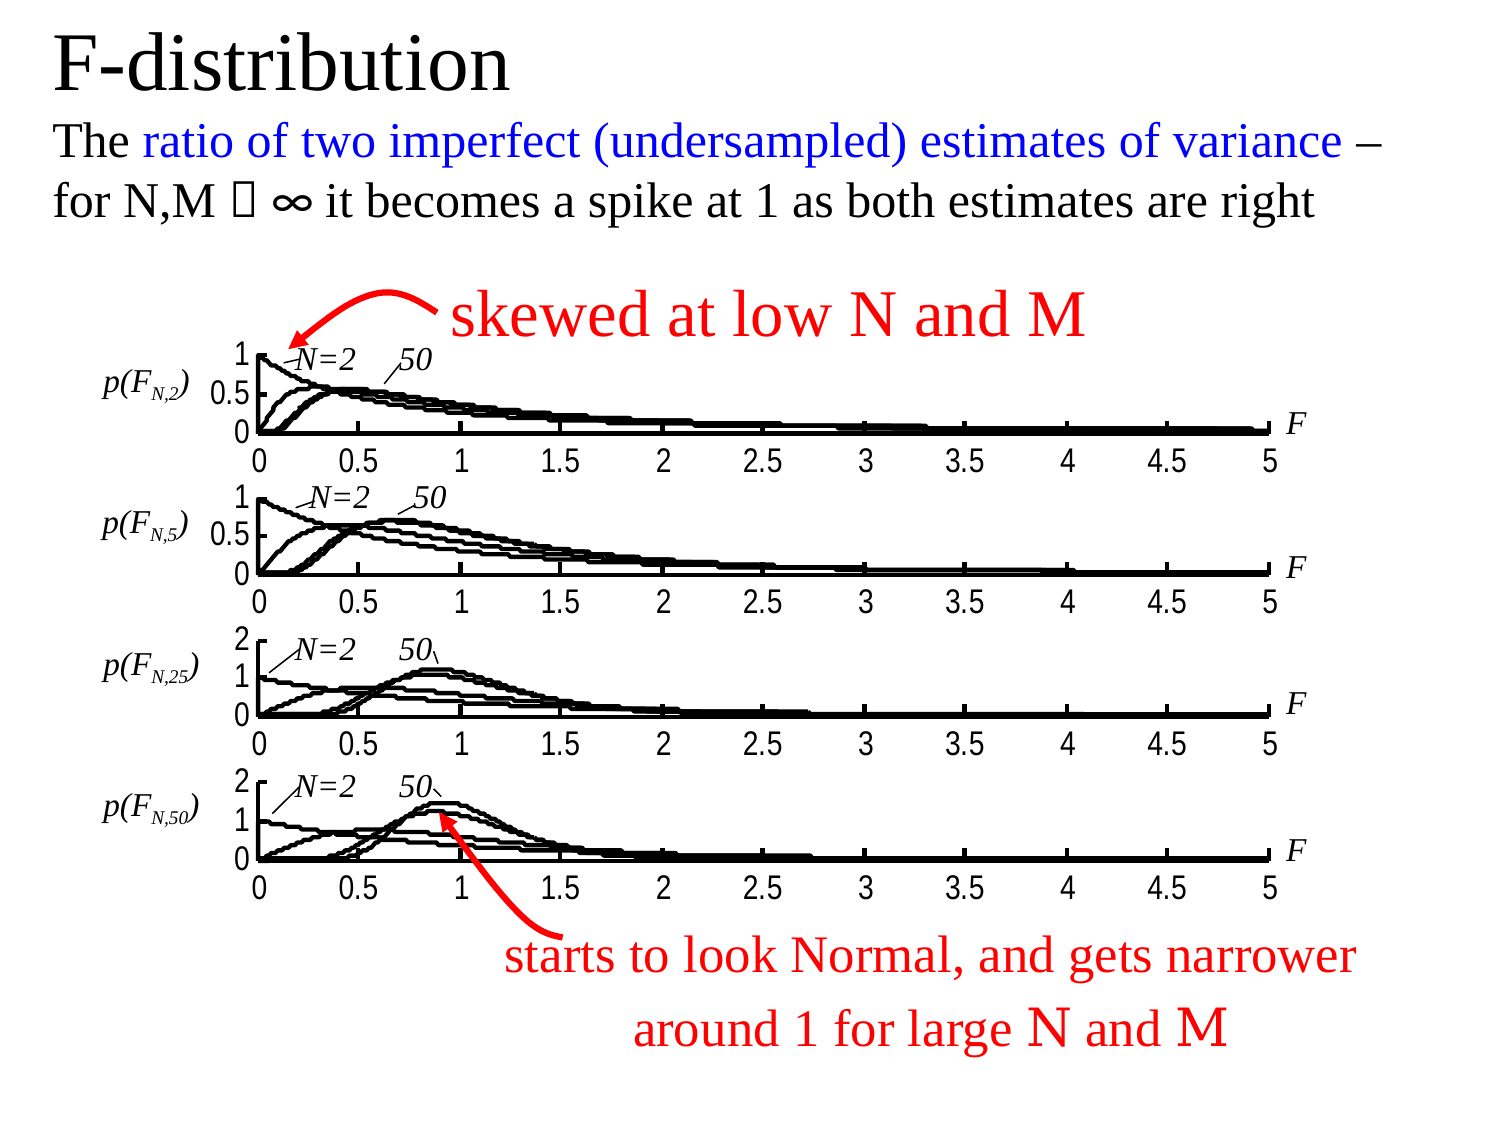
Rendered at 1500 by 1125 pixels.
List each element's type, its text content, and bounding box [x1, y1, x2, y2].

text_box [360, 291, 414, 298]
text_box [87, 299, 1463, 951]
text_box skewed at low N and M [412, 262, 1125, 298]
text_box starts to look Normal, and gets narrower around 1 for large N and M [487, 960, 1375, 1088]
text_box F-distribution The ratio of two imperfect (undersampled) estimates of variance – for N,M  ∞ it becomes a spike at 1 as both estimates are right [37, 0, 1500, 235]
